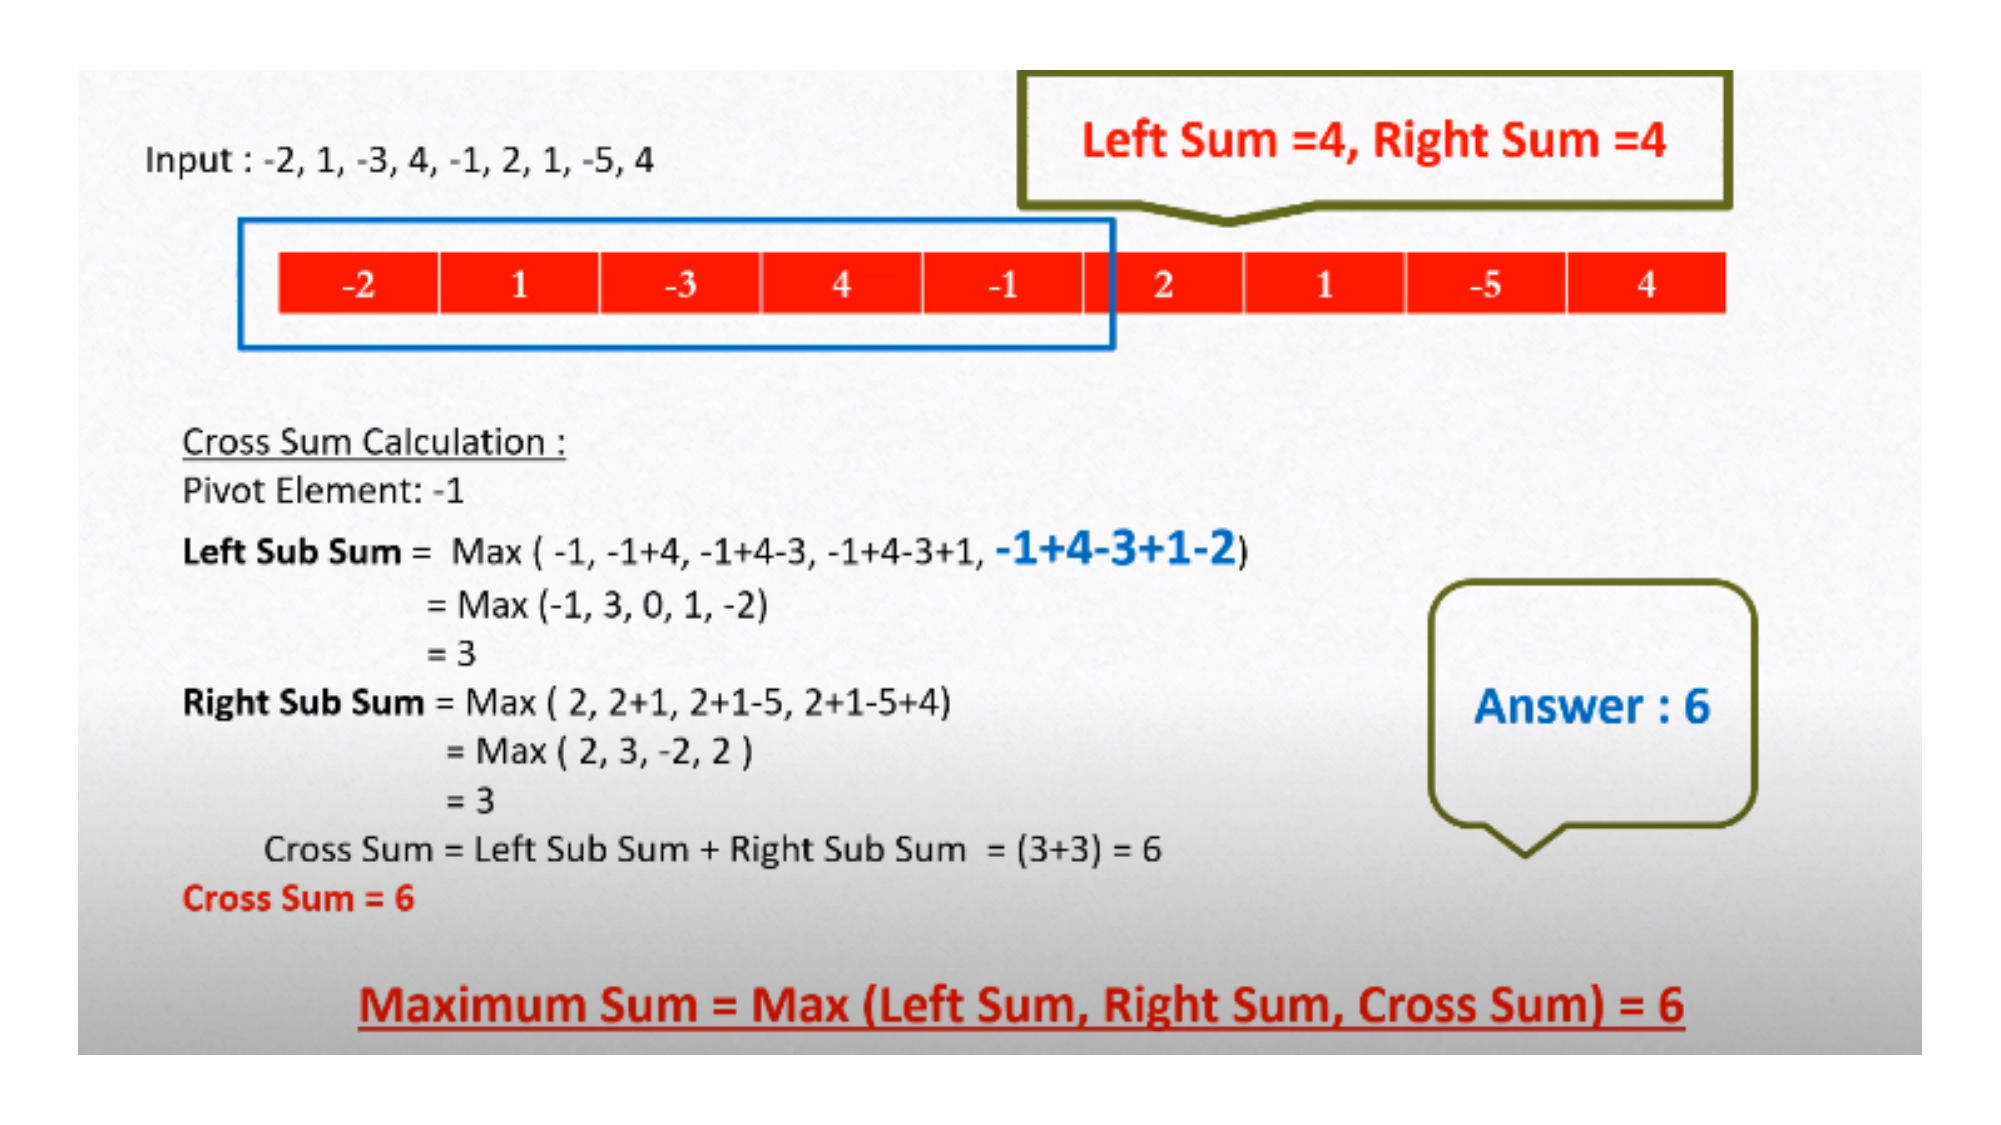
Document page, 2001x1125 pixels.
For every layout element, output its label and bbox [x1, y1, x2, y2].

picture [78, 70, 1922, 1055]
